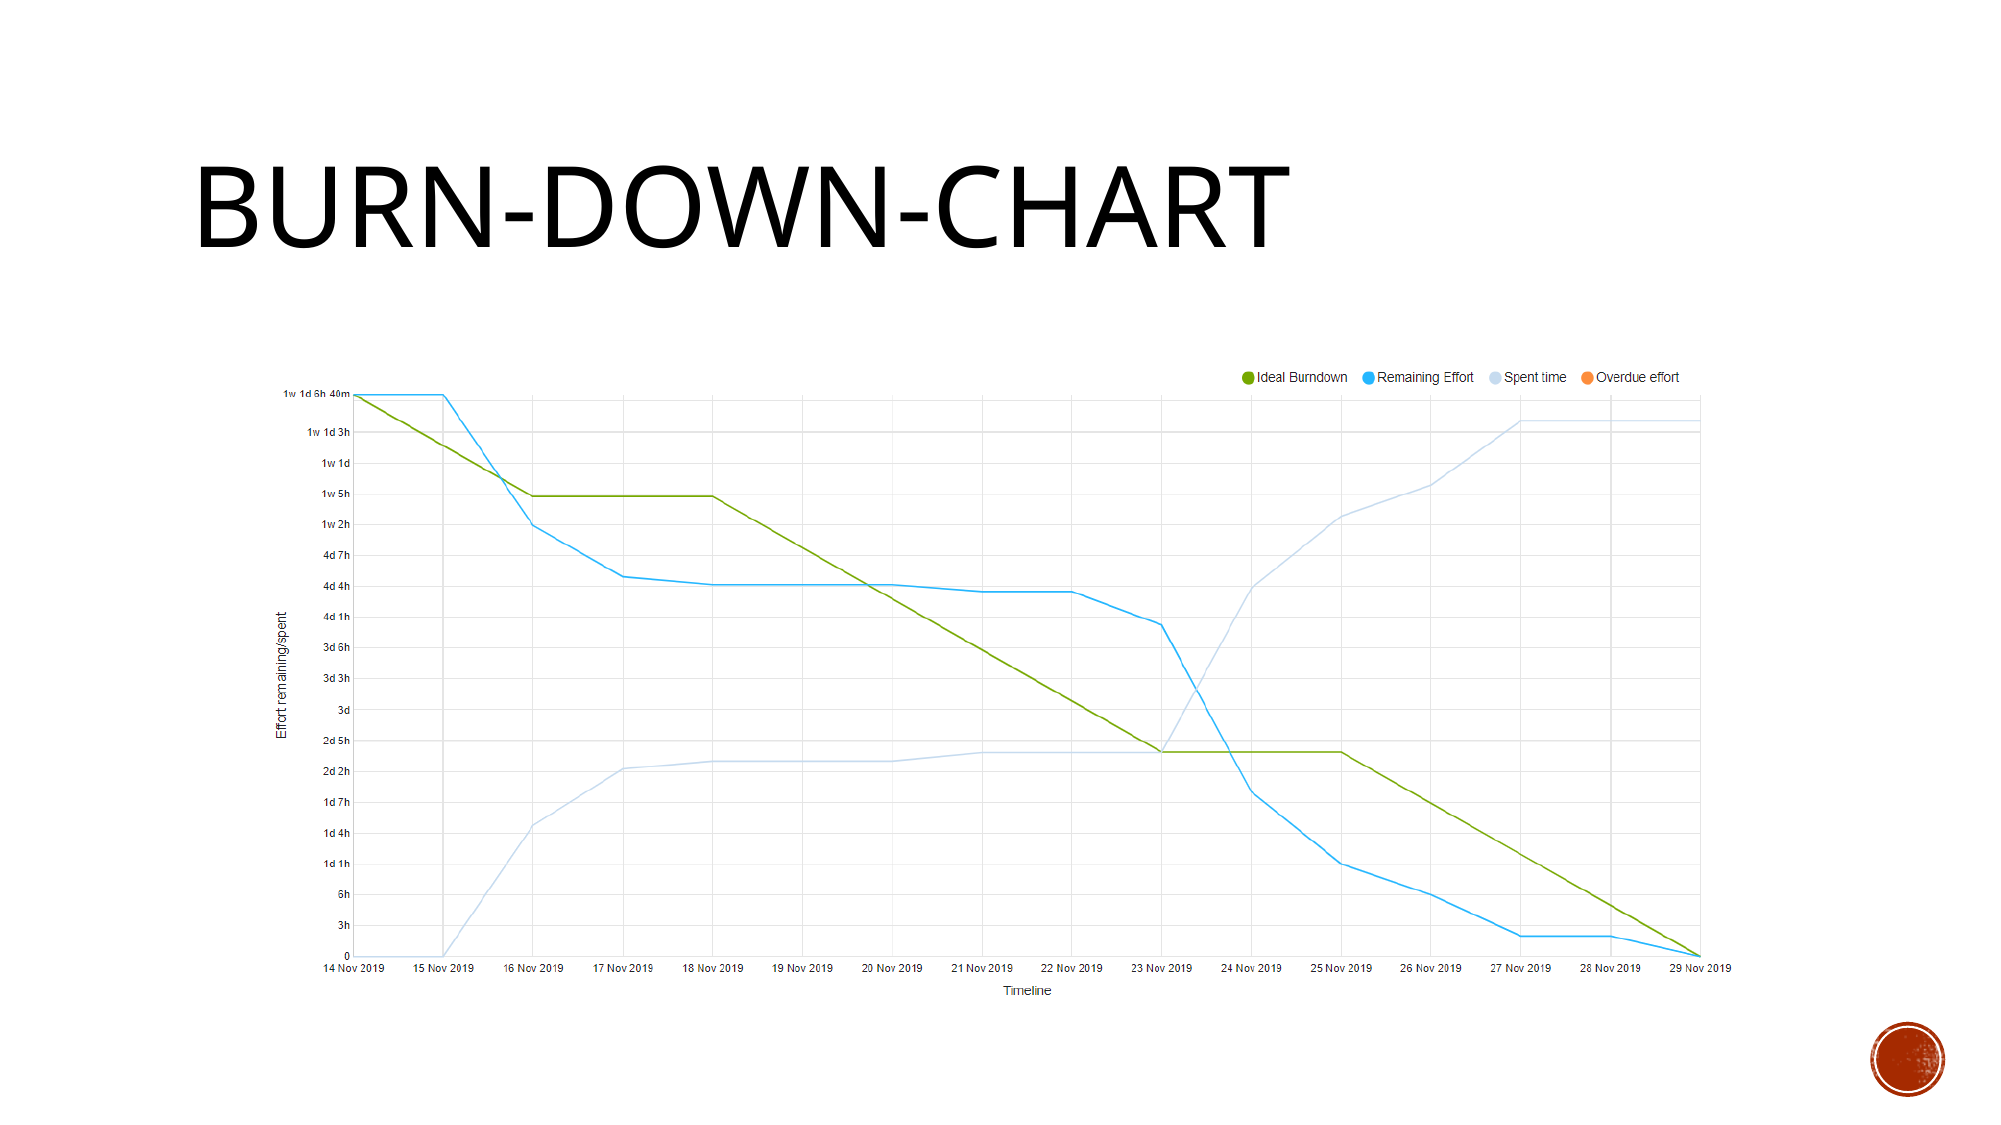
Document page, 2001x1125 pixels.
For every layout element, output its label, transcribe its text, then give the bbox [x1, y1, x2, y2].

title Burn-Down-Chart [175, 79, 1826, 344]
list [244, 349, 1757, 1011]
